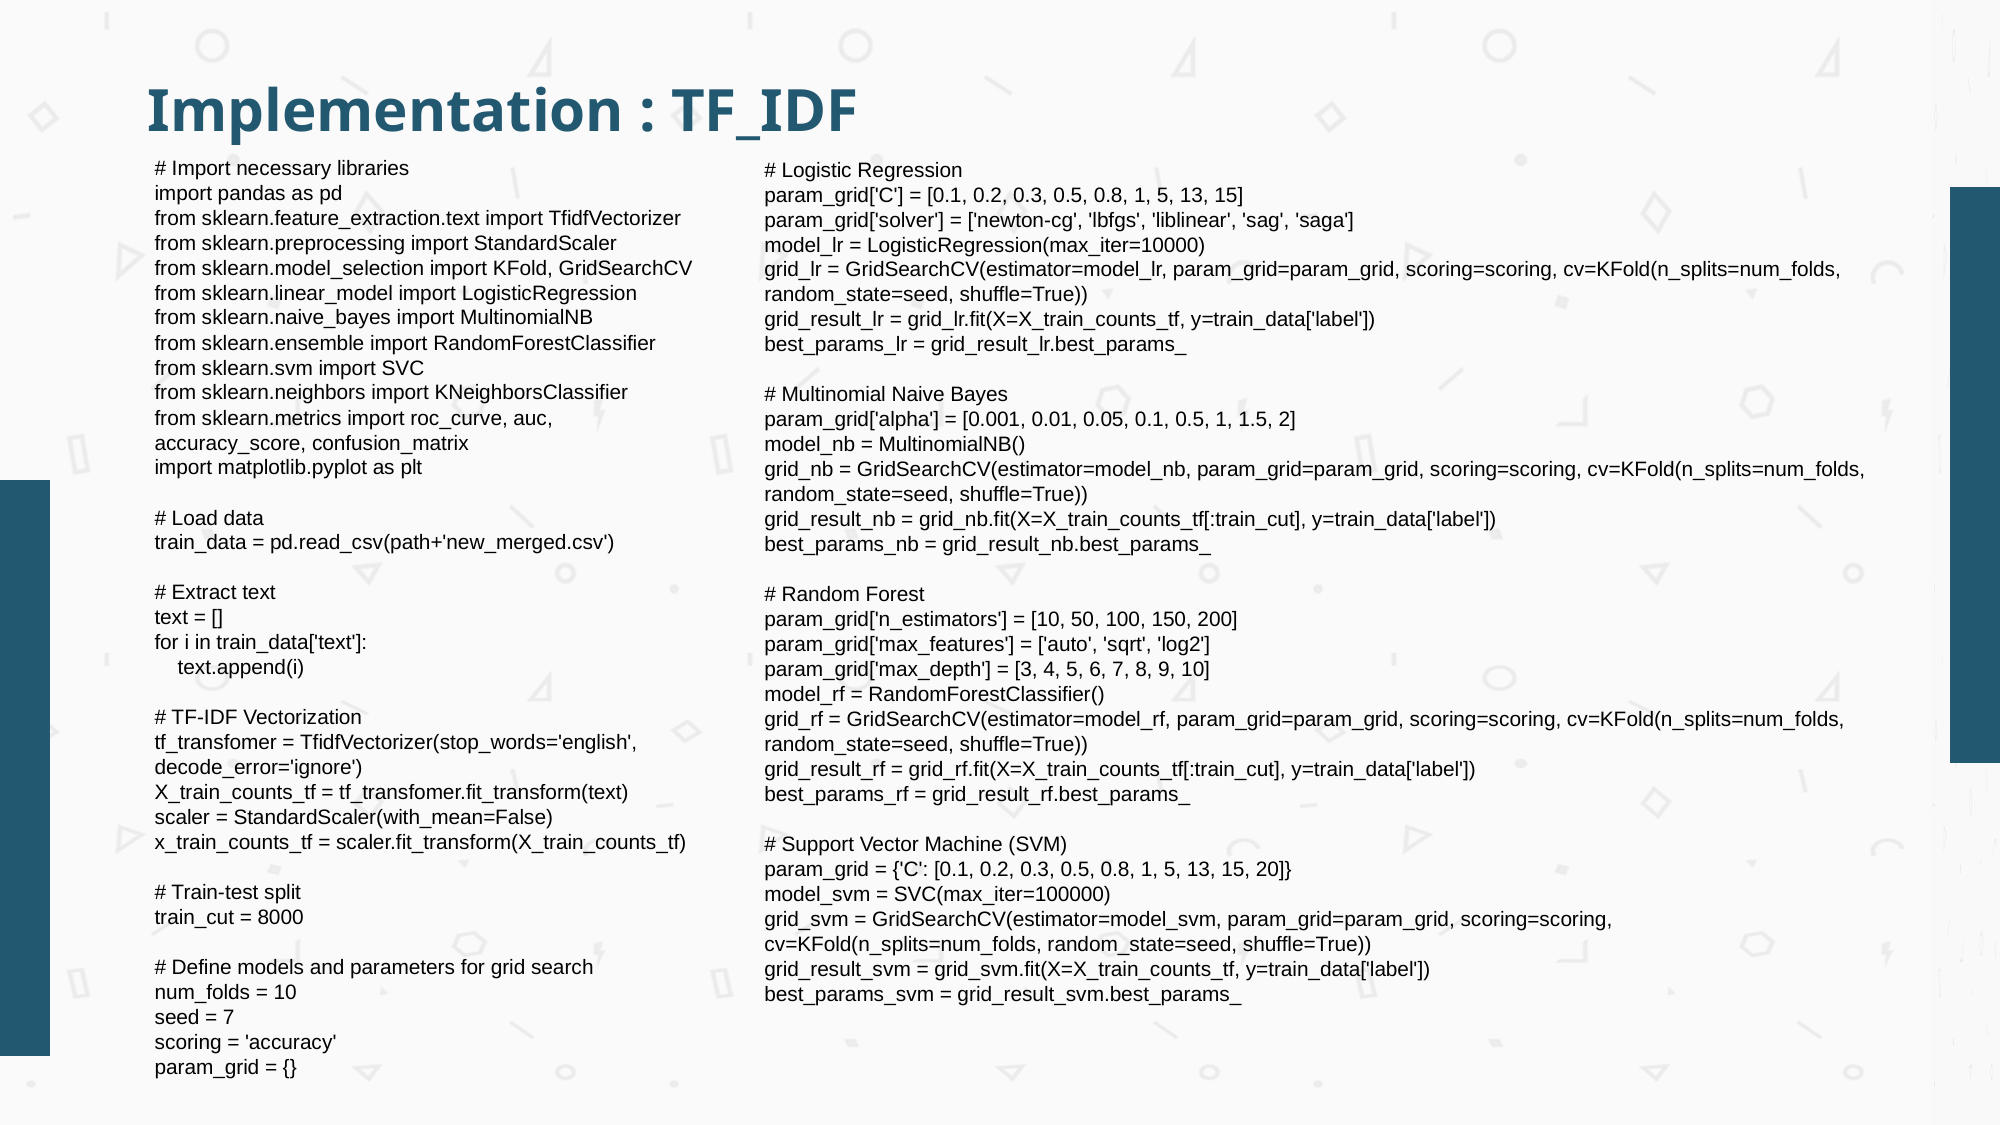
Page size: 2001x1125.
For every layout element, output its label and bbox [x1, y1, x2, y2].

text_box [0, 0, 2000, 1125]
